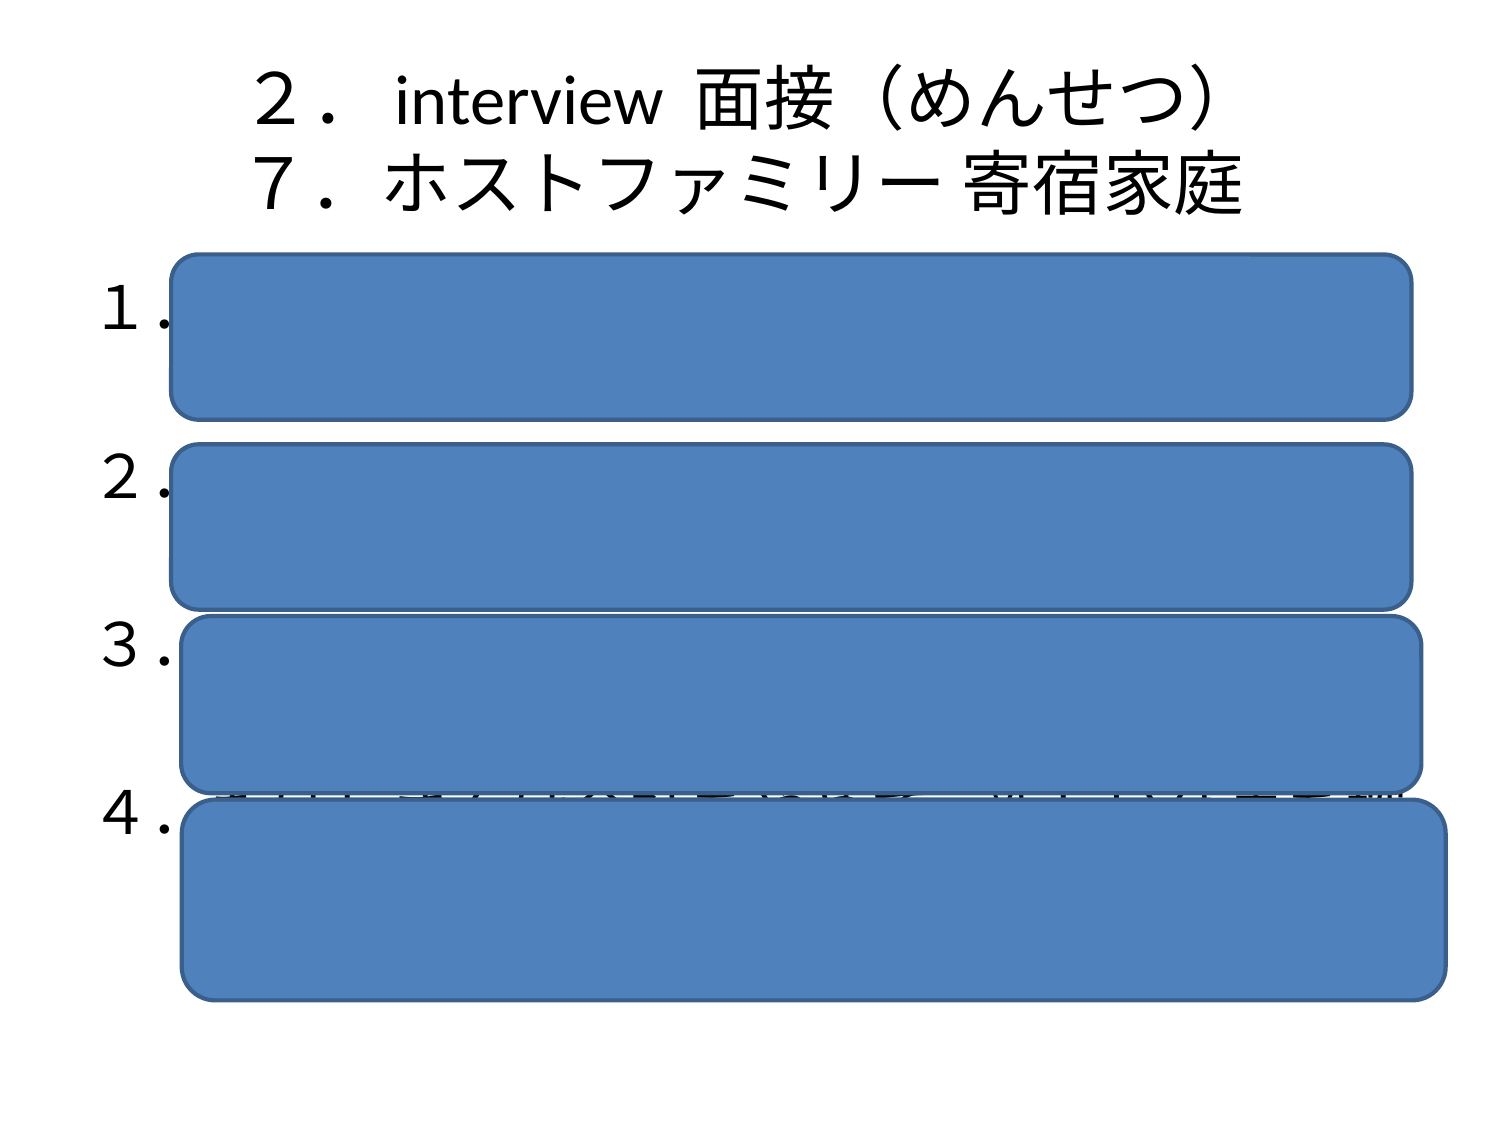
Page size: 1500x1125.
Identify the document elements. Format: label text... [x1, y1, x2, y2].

text_box [168, 252, 1414, 422]
title ２．interview 面接（めんせつ） ７．ホストファミリー 寄宿家庭 [75, 45, 1425, 233]
text_box [168, 442, 1414, 612]
list １．スーさんは日本の社会について研究するこ とにしました ２．ロバートさんは日本の会社の面接を受ける ことにしました ３．ジョンさんは日本で空手を習うため、オース トラリアに帰らないことにしました ４．たけしさんは会社をやめて、新しい仕事を探 すことにしました [75, 262, 1425, 1005]
text_box [179, 797, 1448, 1003]
text_box [179, 613, 1424, 796]
